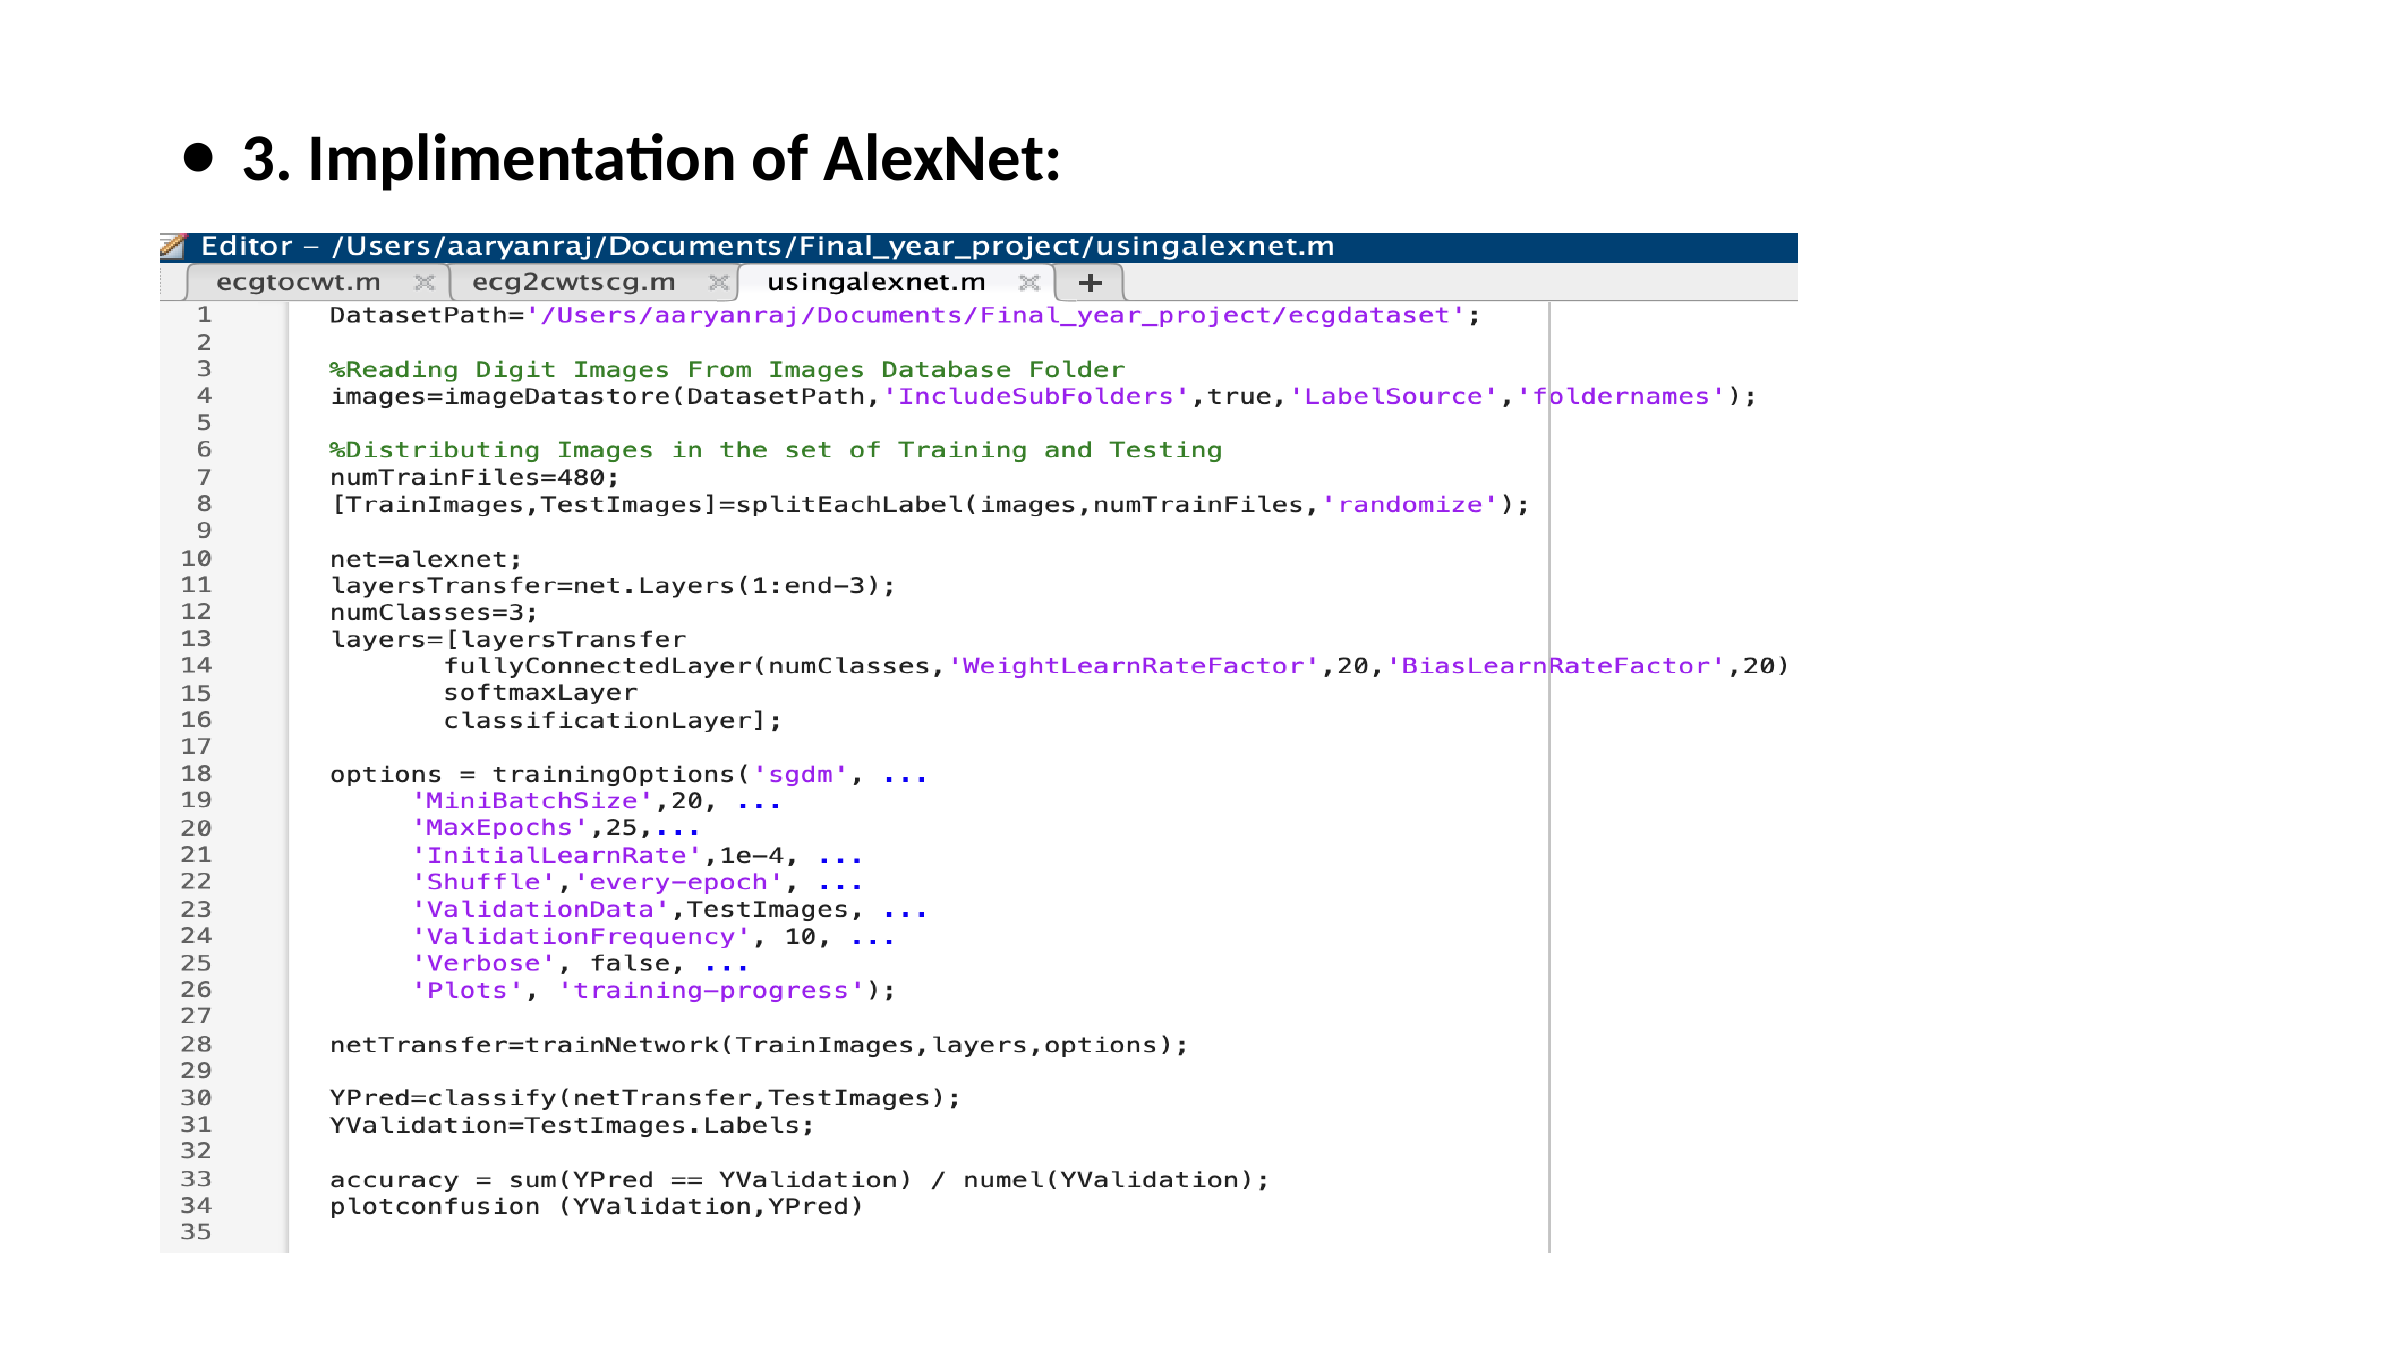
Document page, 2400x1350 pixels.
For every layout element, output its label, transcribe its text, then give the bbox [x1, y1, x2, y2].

picture [159, 233, 1798, 1253]
list 3. Implimentation of AlexNet: [133, 92, 2177, 1190]
